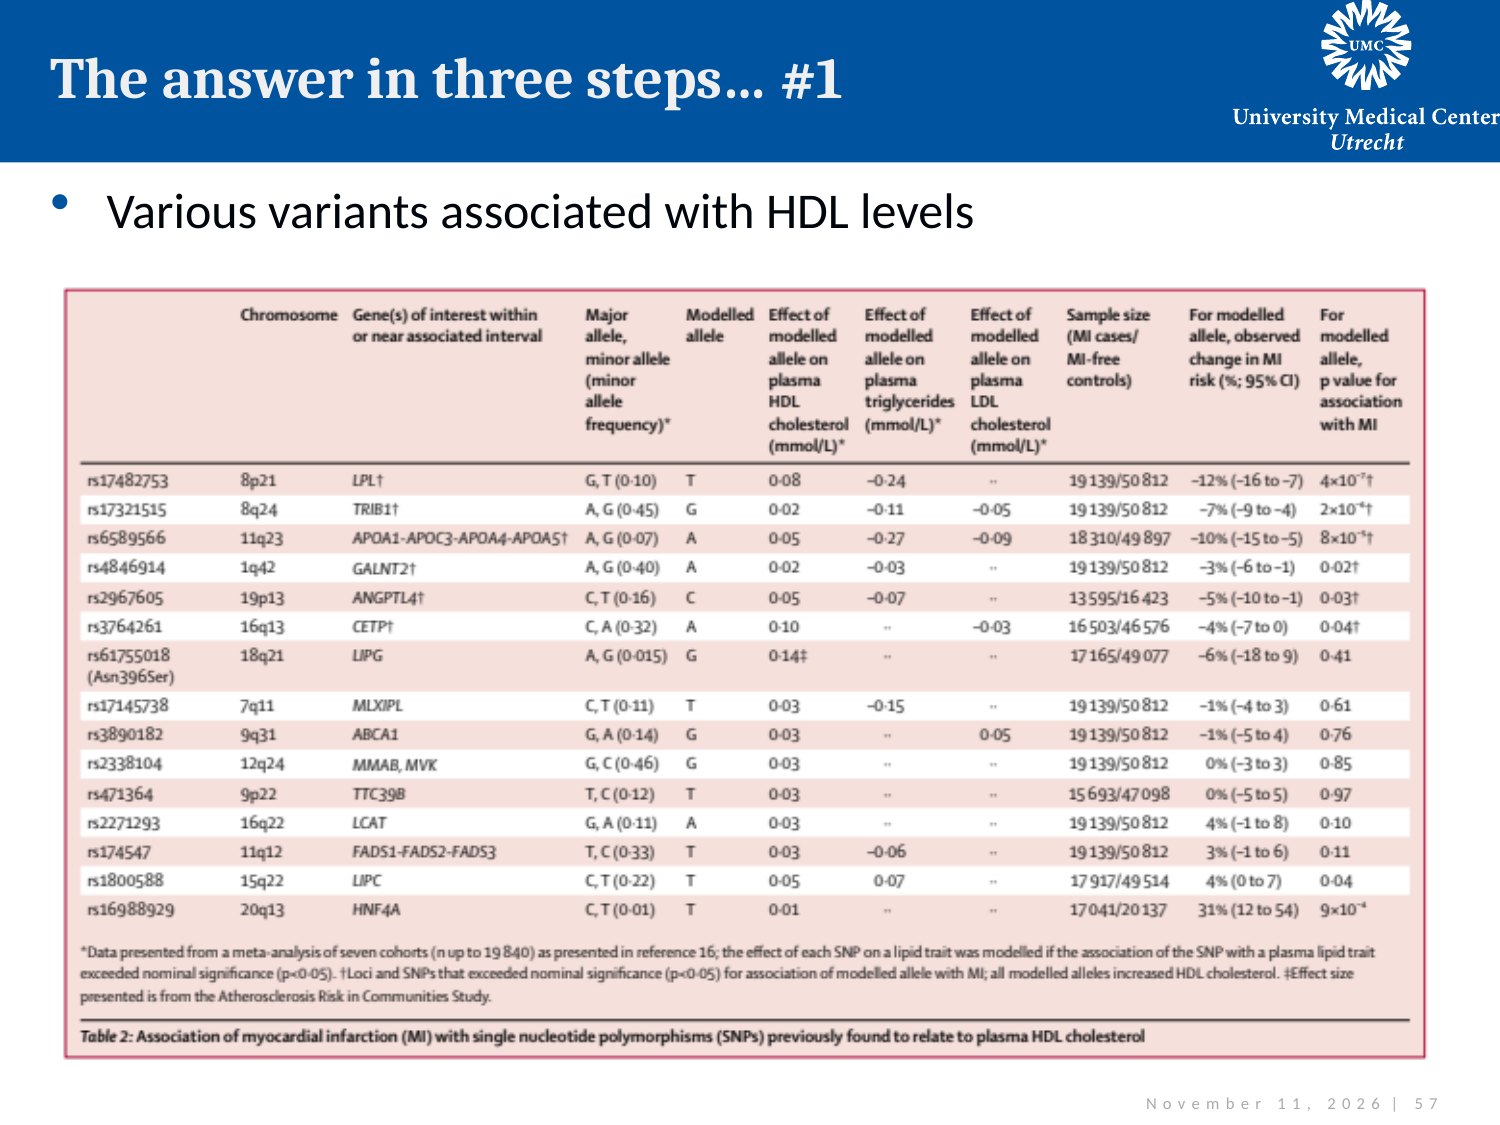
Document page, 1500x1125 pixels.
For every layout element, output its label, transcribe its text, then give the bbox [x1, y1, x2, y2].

picture [49, 274, 1442, 1076]
list Various variants associated with HDL levels [35, 162, 1453, 1078]
title The answer in three steps… #1 [34, 0, 1238, 151]
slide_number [1068, 1087, 1453, 1118]
